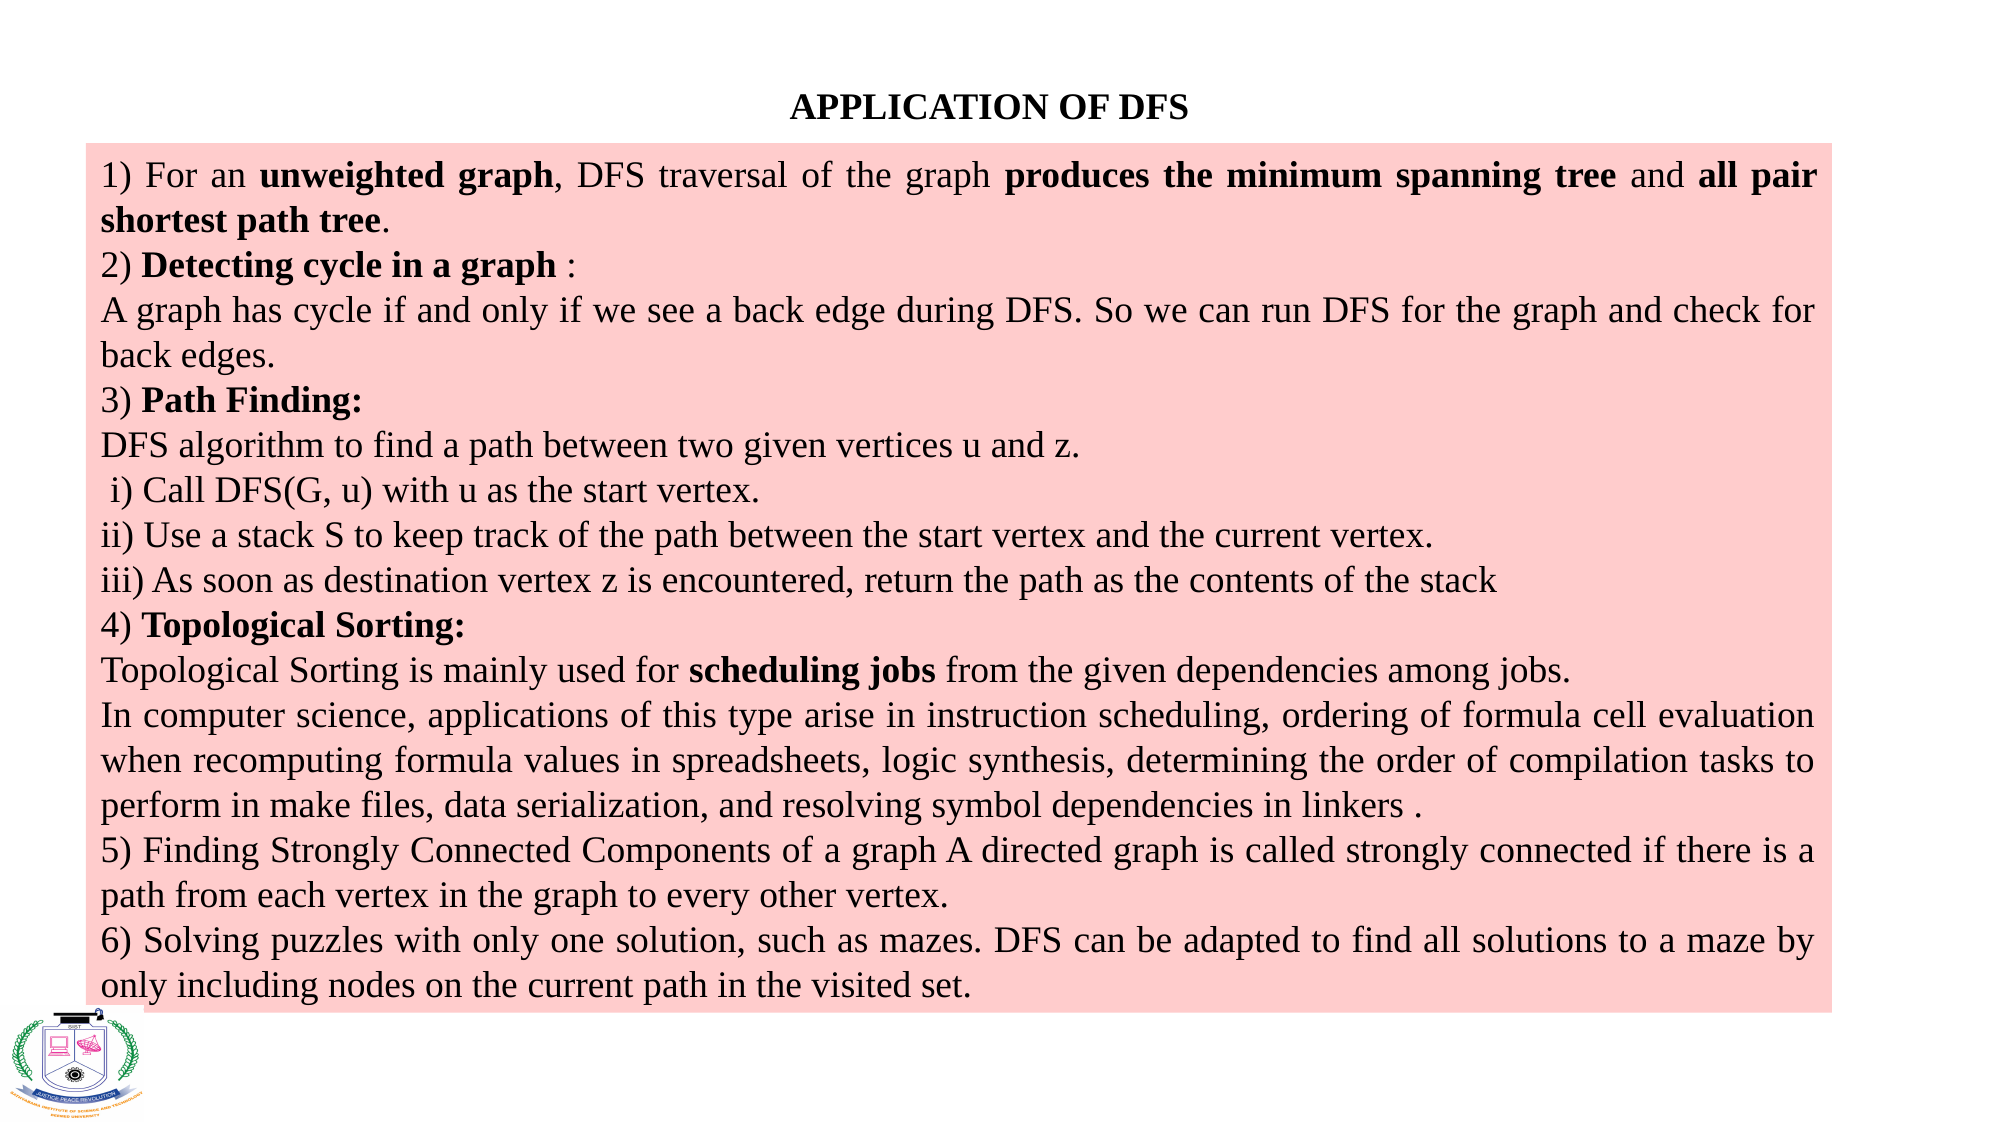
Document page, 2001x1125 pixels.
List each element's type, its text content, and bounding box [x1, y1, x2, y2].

text_box APPLICATION OF DFS [107, 74, 1872, 134]
picture [0, 1005, 144, 1122]
text_box 1) For an unweighted graph, DFS traversal of the graph produces the minimum spanning tree and all pair shortest path tree. 2) Detecting cycle in a graph : A graph has cycle if and only if we see a back edge during DFS. So we can run DFS for the graph and check for back edges. 3) Path Finding: DFS algorithm to find a path between two given vertices u and z. i) Call DFS(G, u) with u as the start vertex. ii) Use a stack S to keep track of the path between the start vertex and the current vertex. iii) As soon as destination vertex z is encountered, return the path as the contents of the stack 4) Topological Sorting: Topological Sorting is mainly used for scheduling jobs from the given dependencies among jobs. In computer science, applications of this type arise in instruction scheduling, ordering of formula cell evaluation when recomputing formula values in spreadsheets, logic synthesis, determining the order of compilation tasks to perform in make files, data serialization, and resolving symbol dependencies in linkers . 5) Finding Strongly Connected Components of a graph A directed graph is called strongly connected if there is a path from each vertex in the graph to every other vertex. 6) Solving puzzles with only one solution, such as mazes. DFS can be adapted to find all solutions to a maze by only including nodes on the current path in the visited set. [85, 143, 1832, 1013]
